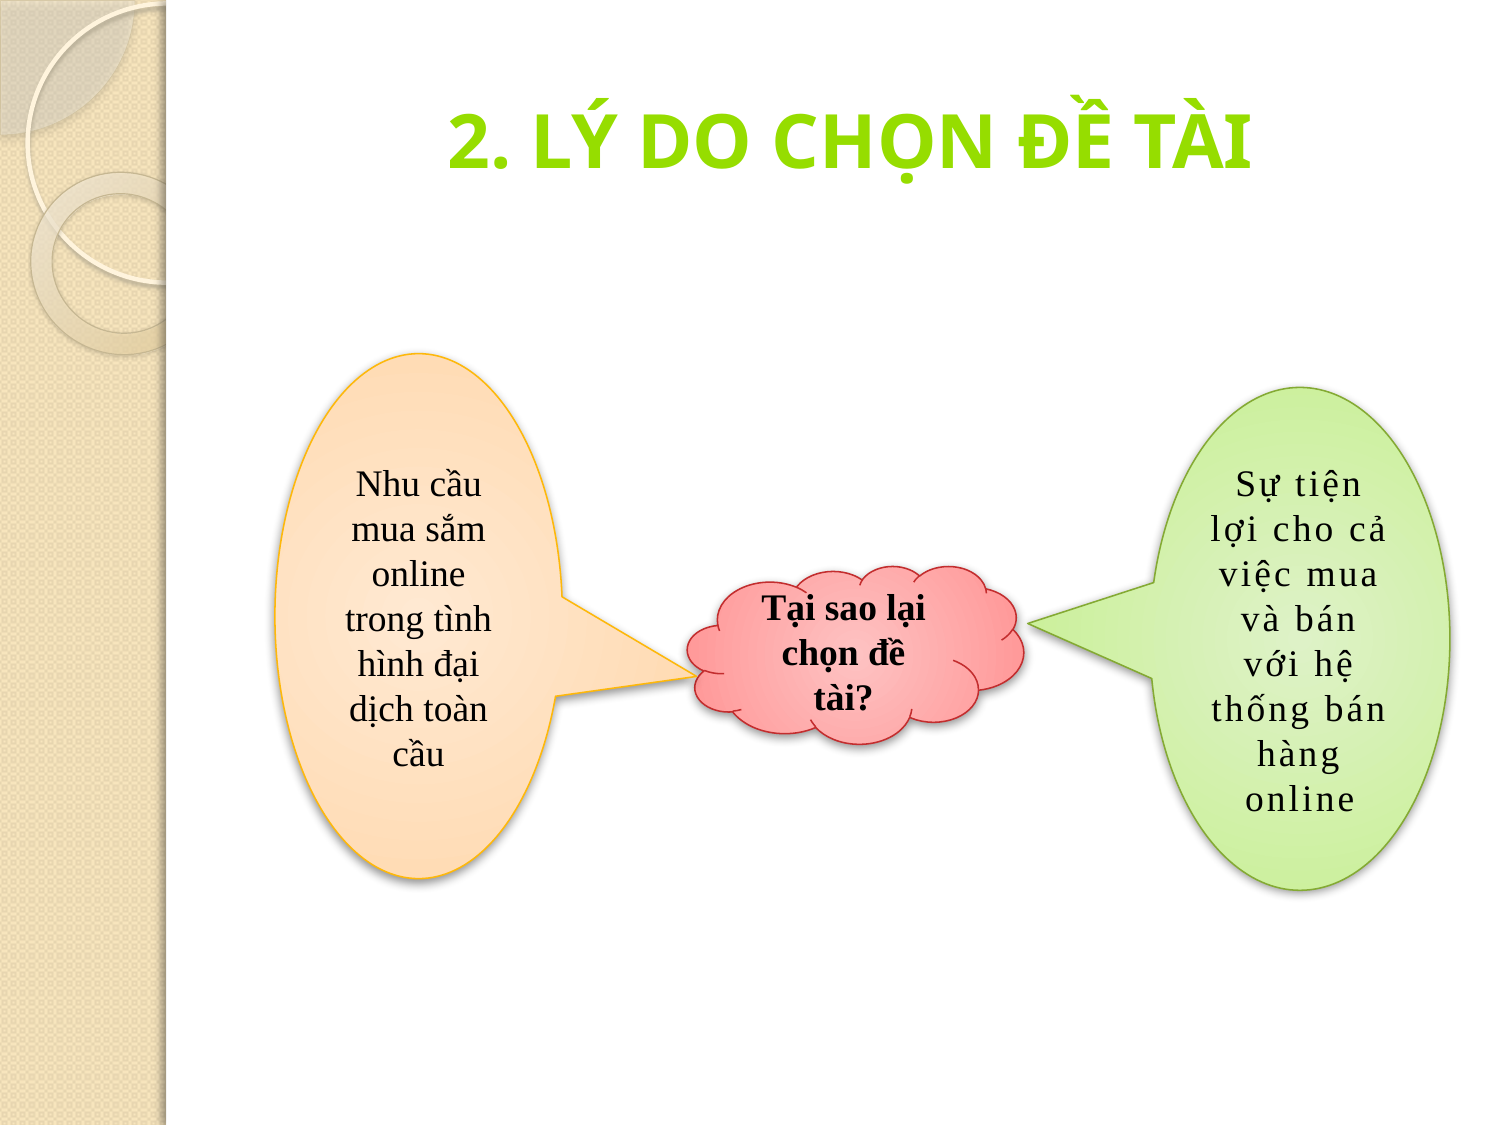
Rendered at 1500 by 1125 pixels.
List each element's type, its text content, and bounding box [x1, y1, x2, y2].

text_box Tại sao lại chọn đề tài? [686, 565, 1025, 746]
title 2. Lý do chọn đề tài [235, 37, 1466, 241]
text_box Nhu cầu mua sắm online trong tình hình đại dịch toàn cầu [274, 352, 698, 880]
text_box Sự tiện lợi cho cả việc mua và bán với hệ thống bán hàng online [1026, 386, 1451, 892]
